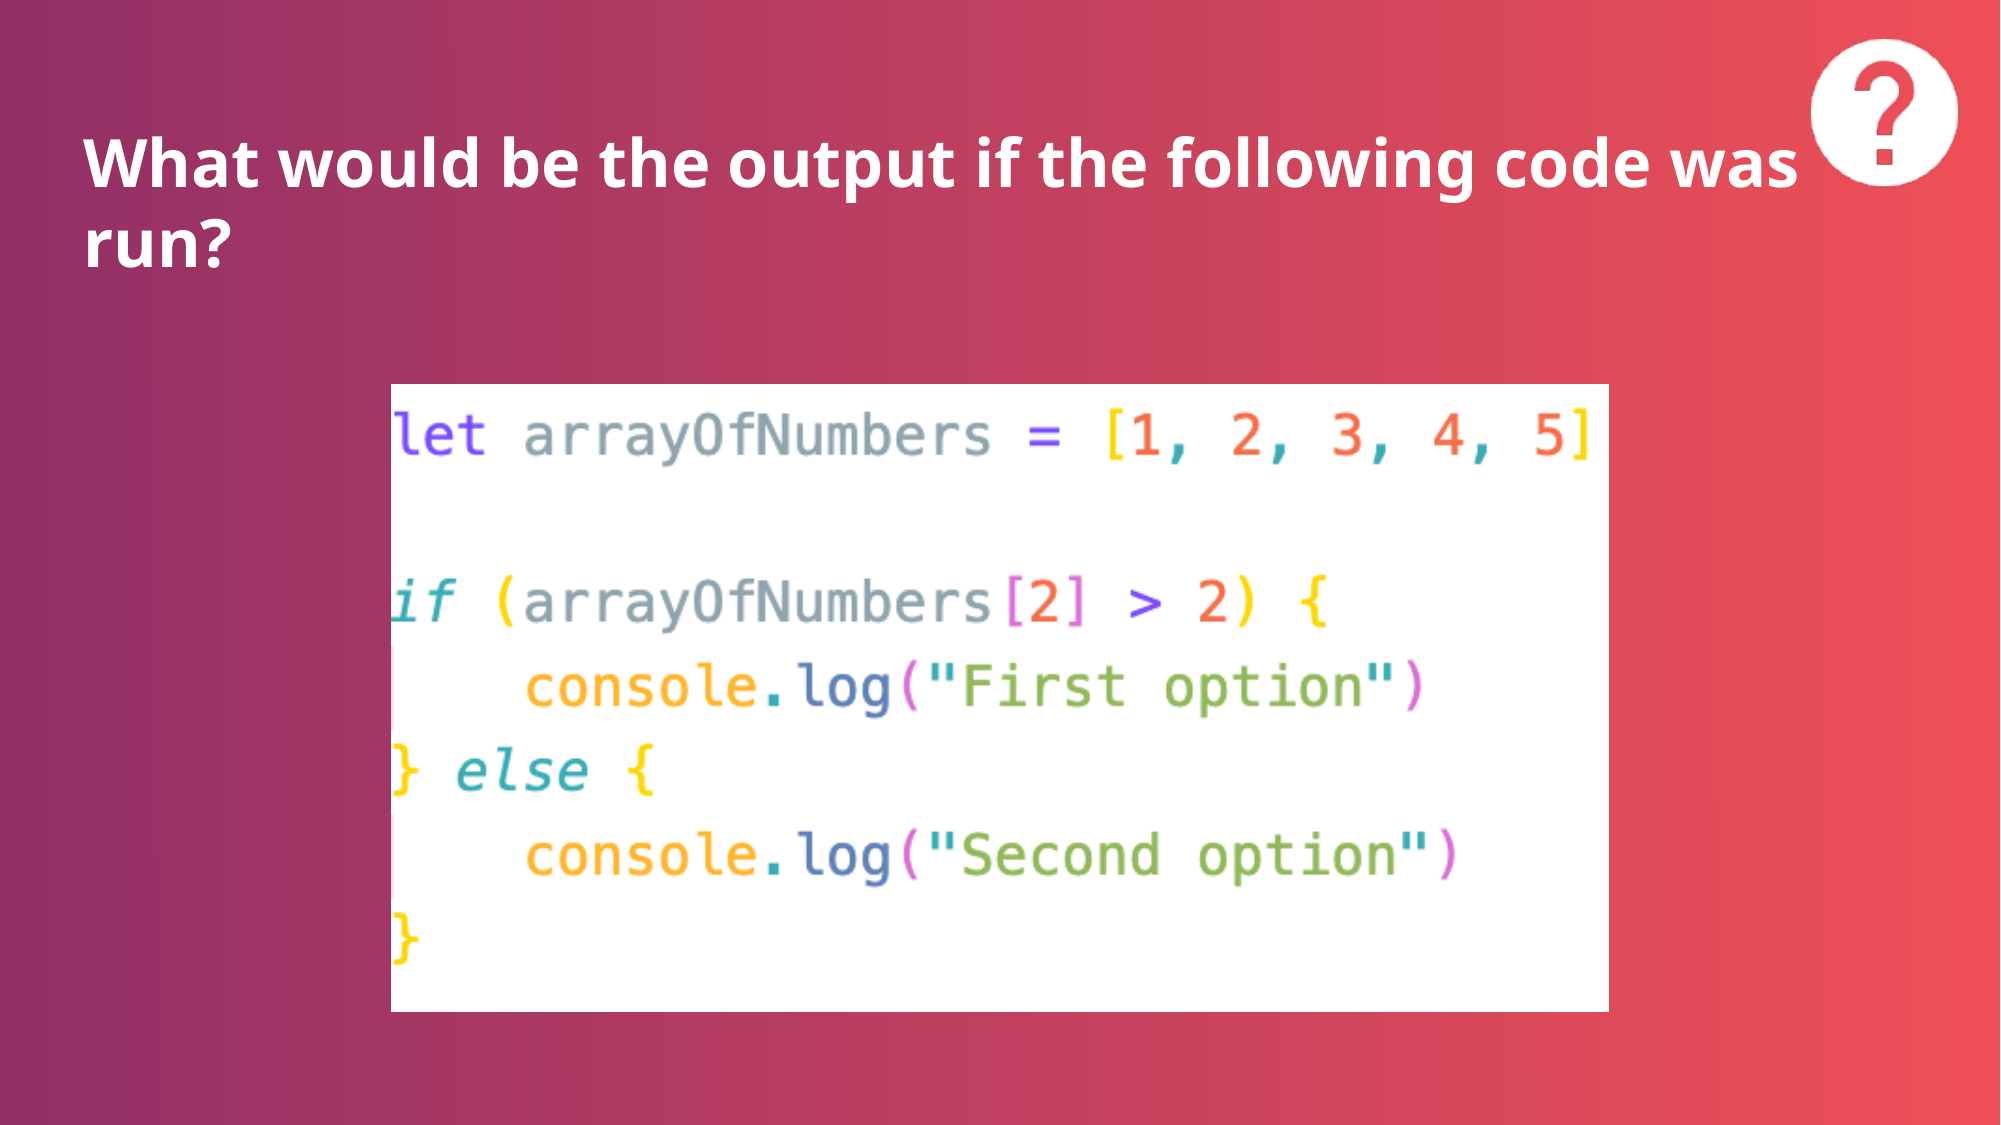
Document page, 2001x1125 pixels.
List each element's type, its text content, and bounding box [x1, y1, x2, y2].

text_box What would be the output if the following code was run? [68, 113, 1872, 288]
picture [1796, 24, 1974, 202]
picture [391, 384, 1609, 1012]
